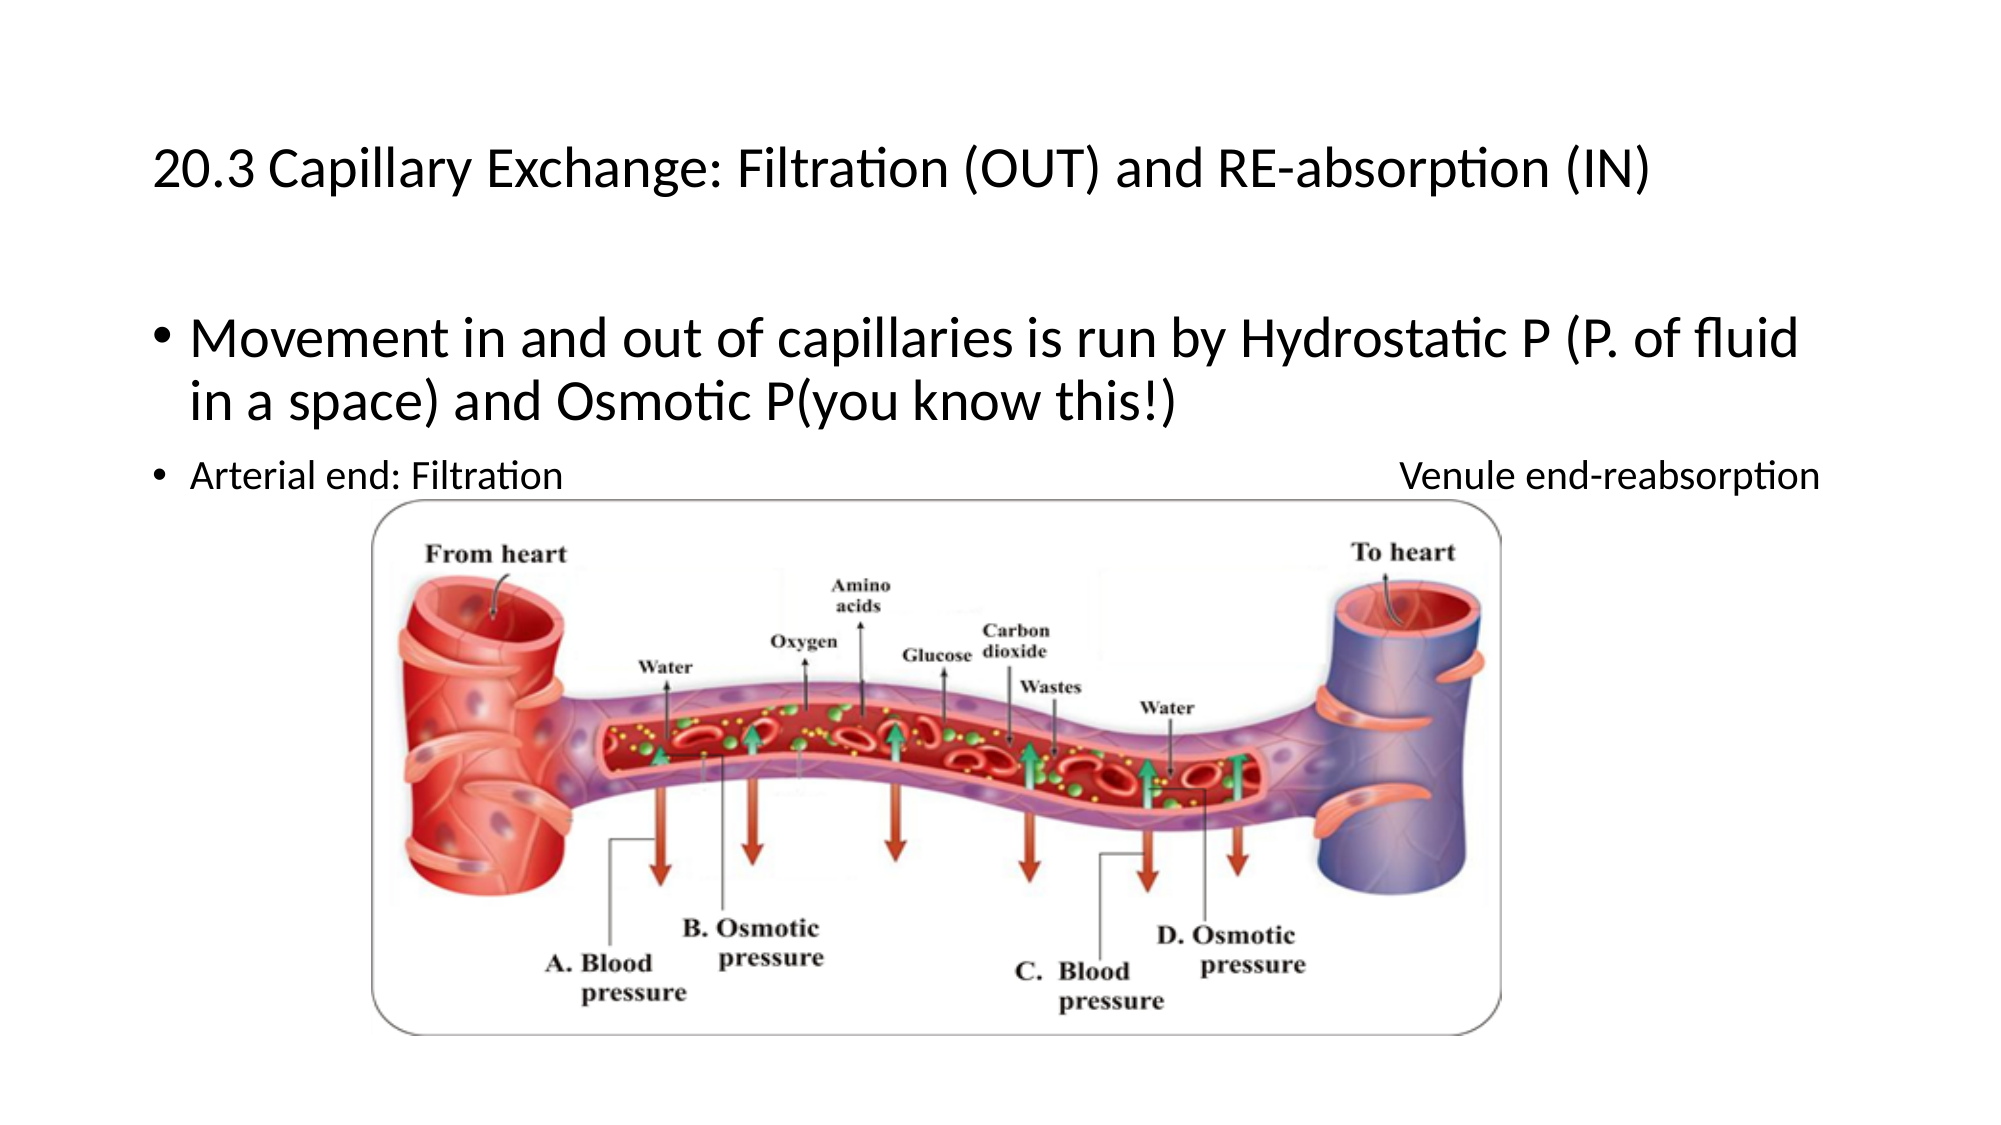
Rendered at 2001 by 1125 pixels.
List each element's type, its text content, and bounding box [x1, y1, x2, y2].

list Movement in and out of capillaries is run by Hydrostatic P (P. of fluid in a space) and Osmotic P(you know this!) Arterial end: Filtration Venule end-reabsorption [137, 299, 1863, 984]
picture [371, 499, 1502, 1036]
title 20.3 Capillary Exchange: Filtration (OUT) and RE-absorption (IN) [137, 59, 1863, 278]
